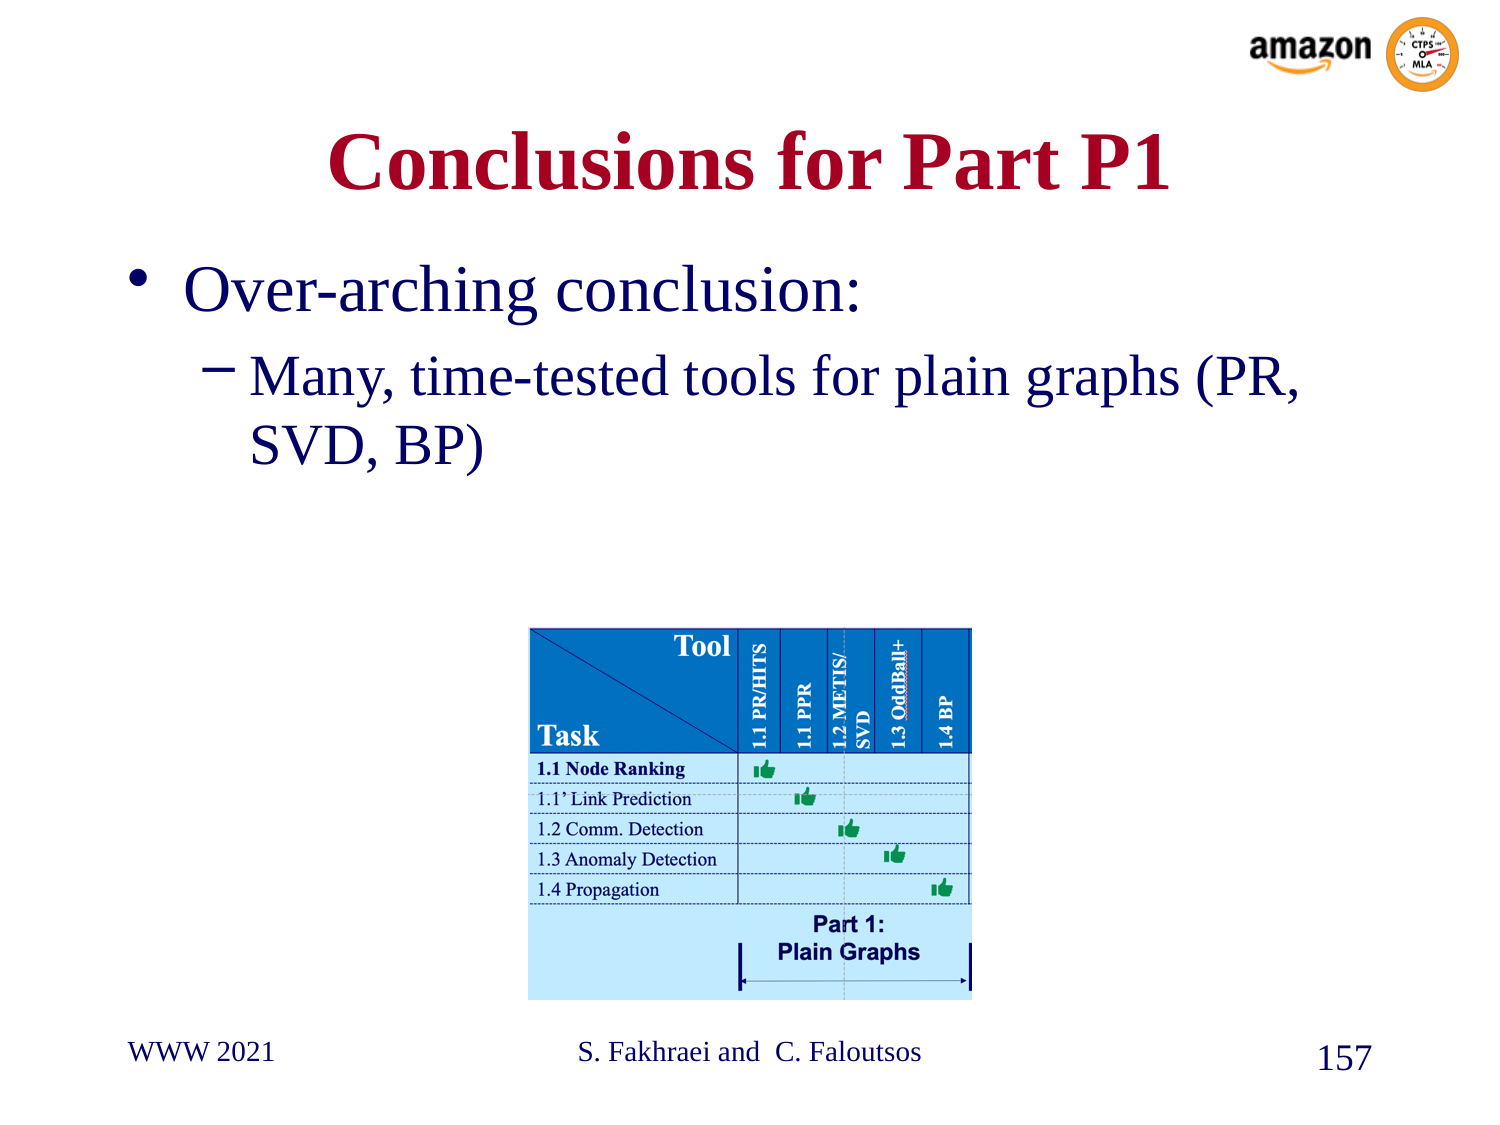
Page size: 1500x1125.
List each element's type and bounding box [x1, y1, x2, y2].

slide_number [1074, 1024, 1388, 1101]
footer [512, 1024, 988, 1101]
picture [1239, 16, 1460, 93]
slide_number [112, 1024, 426, 1101]
list [112, 237, 1388, 1001]
title [112, 99, 1388, 213]
picture [527, 627, 973, 1001]
